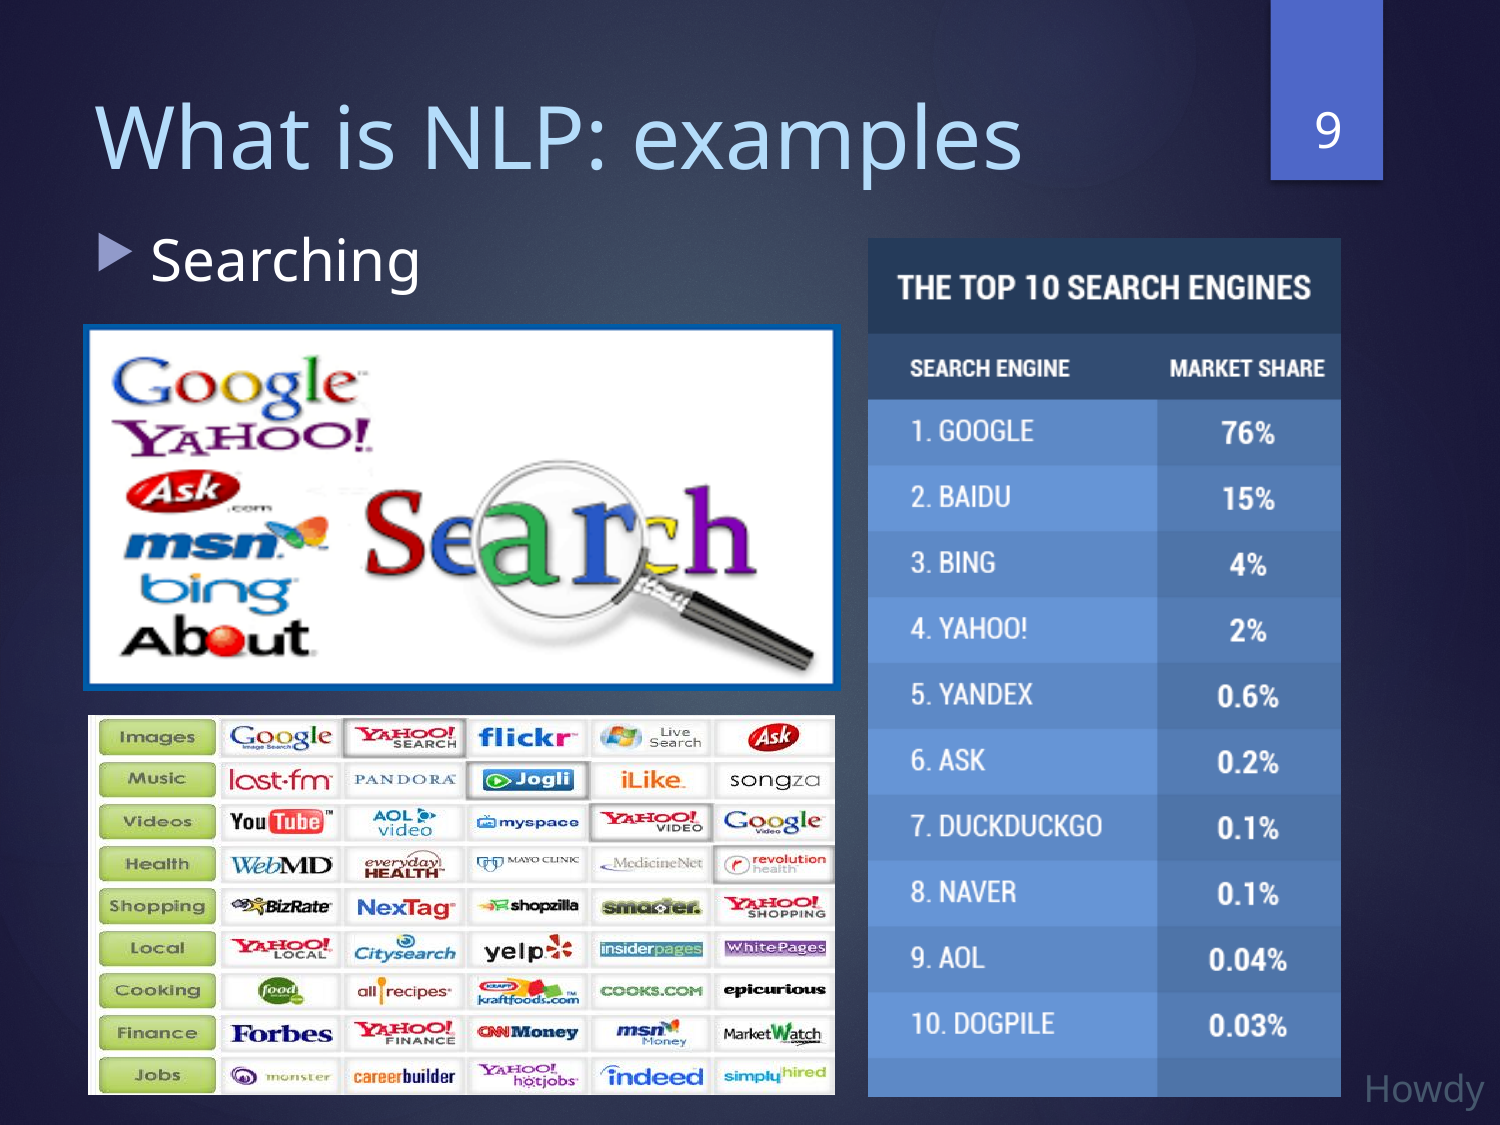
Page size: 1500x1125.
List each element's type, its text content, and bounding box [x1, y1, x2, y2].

picture [868, 238, 1341, 1097]
list Searching [79, 215, 1468, 1051]
title What is NLP: examples [79, 74, 1237, 215]
picture [88, 715, 835, 1095]
picture [83, 324, 841, 692]
slide_number 9 [1277, 48, 1381, 175]
